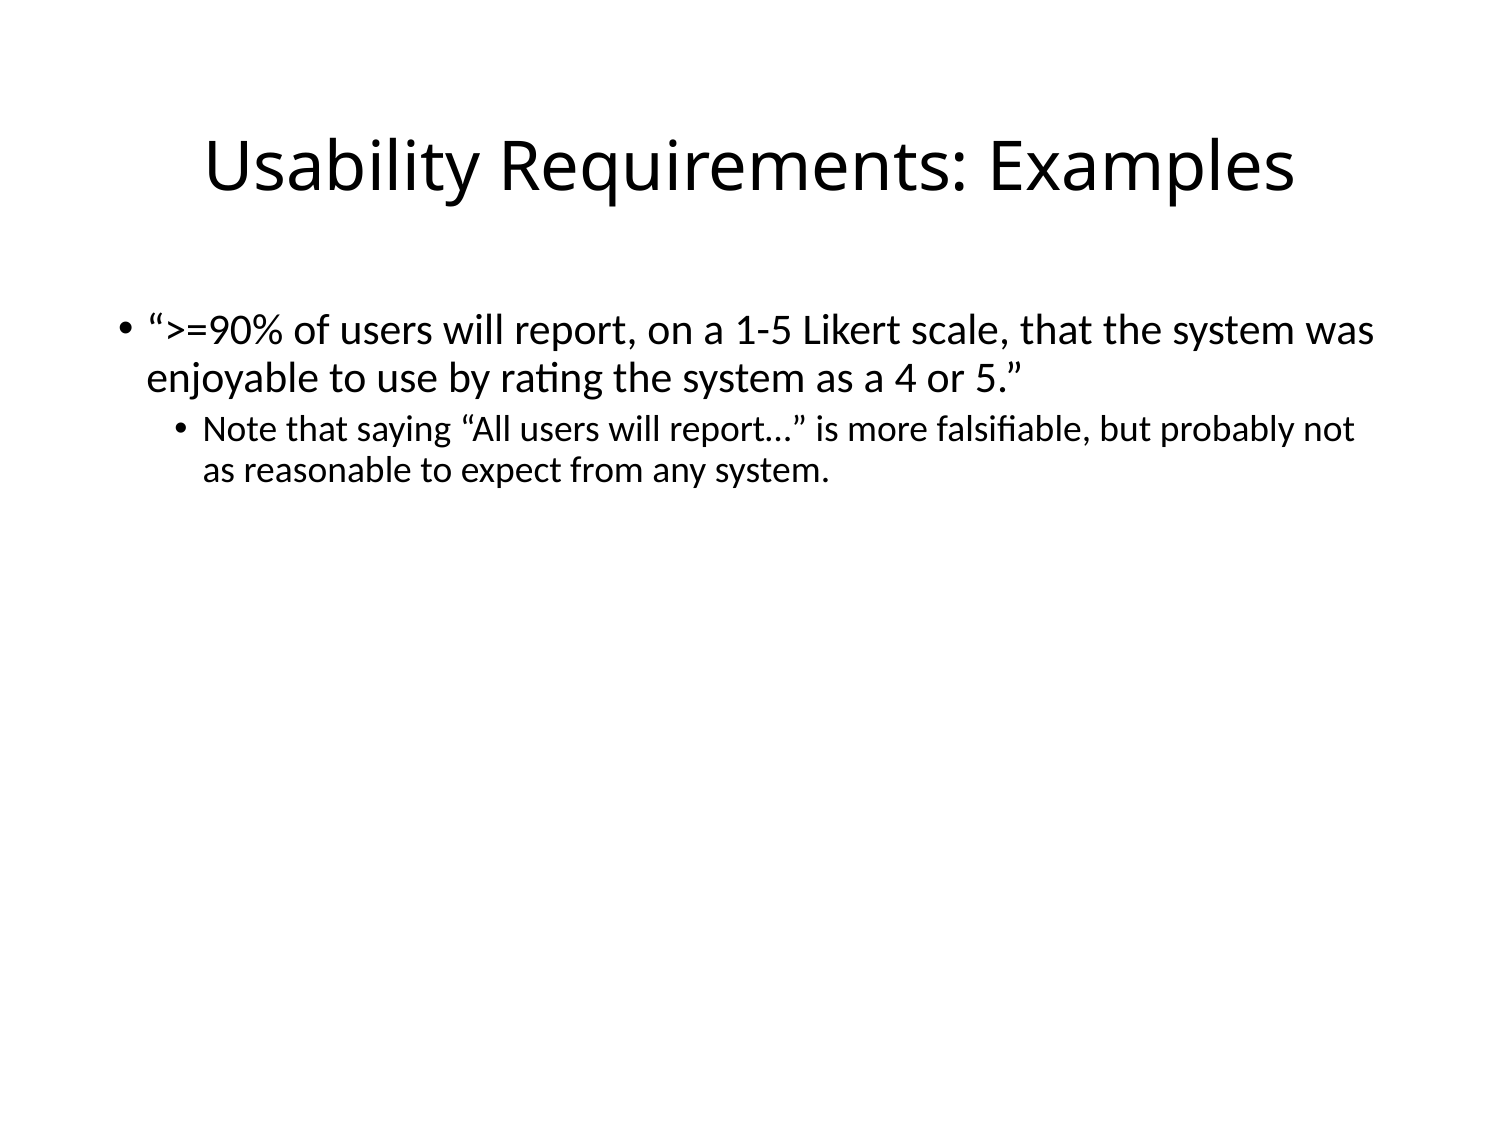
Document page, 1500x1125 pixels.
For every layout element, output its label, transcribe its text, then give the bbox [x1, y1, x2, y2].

list “>=90% of users will report, on a 1-5 Likert scale, that the system was enjoyable to use by rating the system as a 4 or 5.” Note that saying “All users will report…” is more falsifiable, but probably not as reasonable to expect from any system. [103, 299, 1397, 1014]
title Usability Requirements: Examples [103, 59, 1397, 278]
